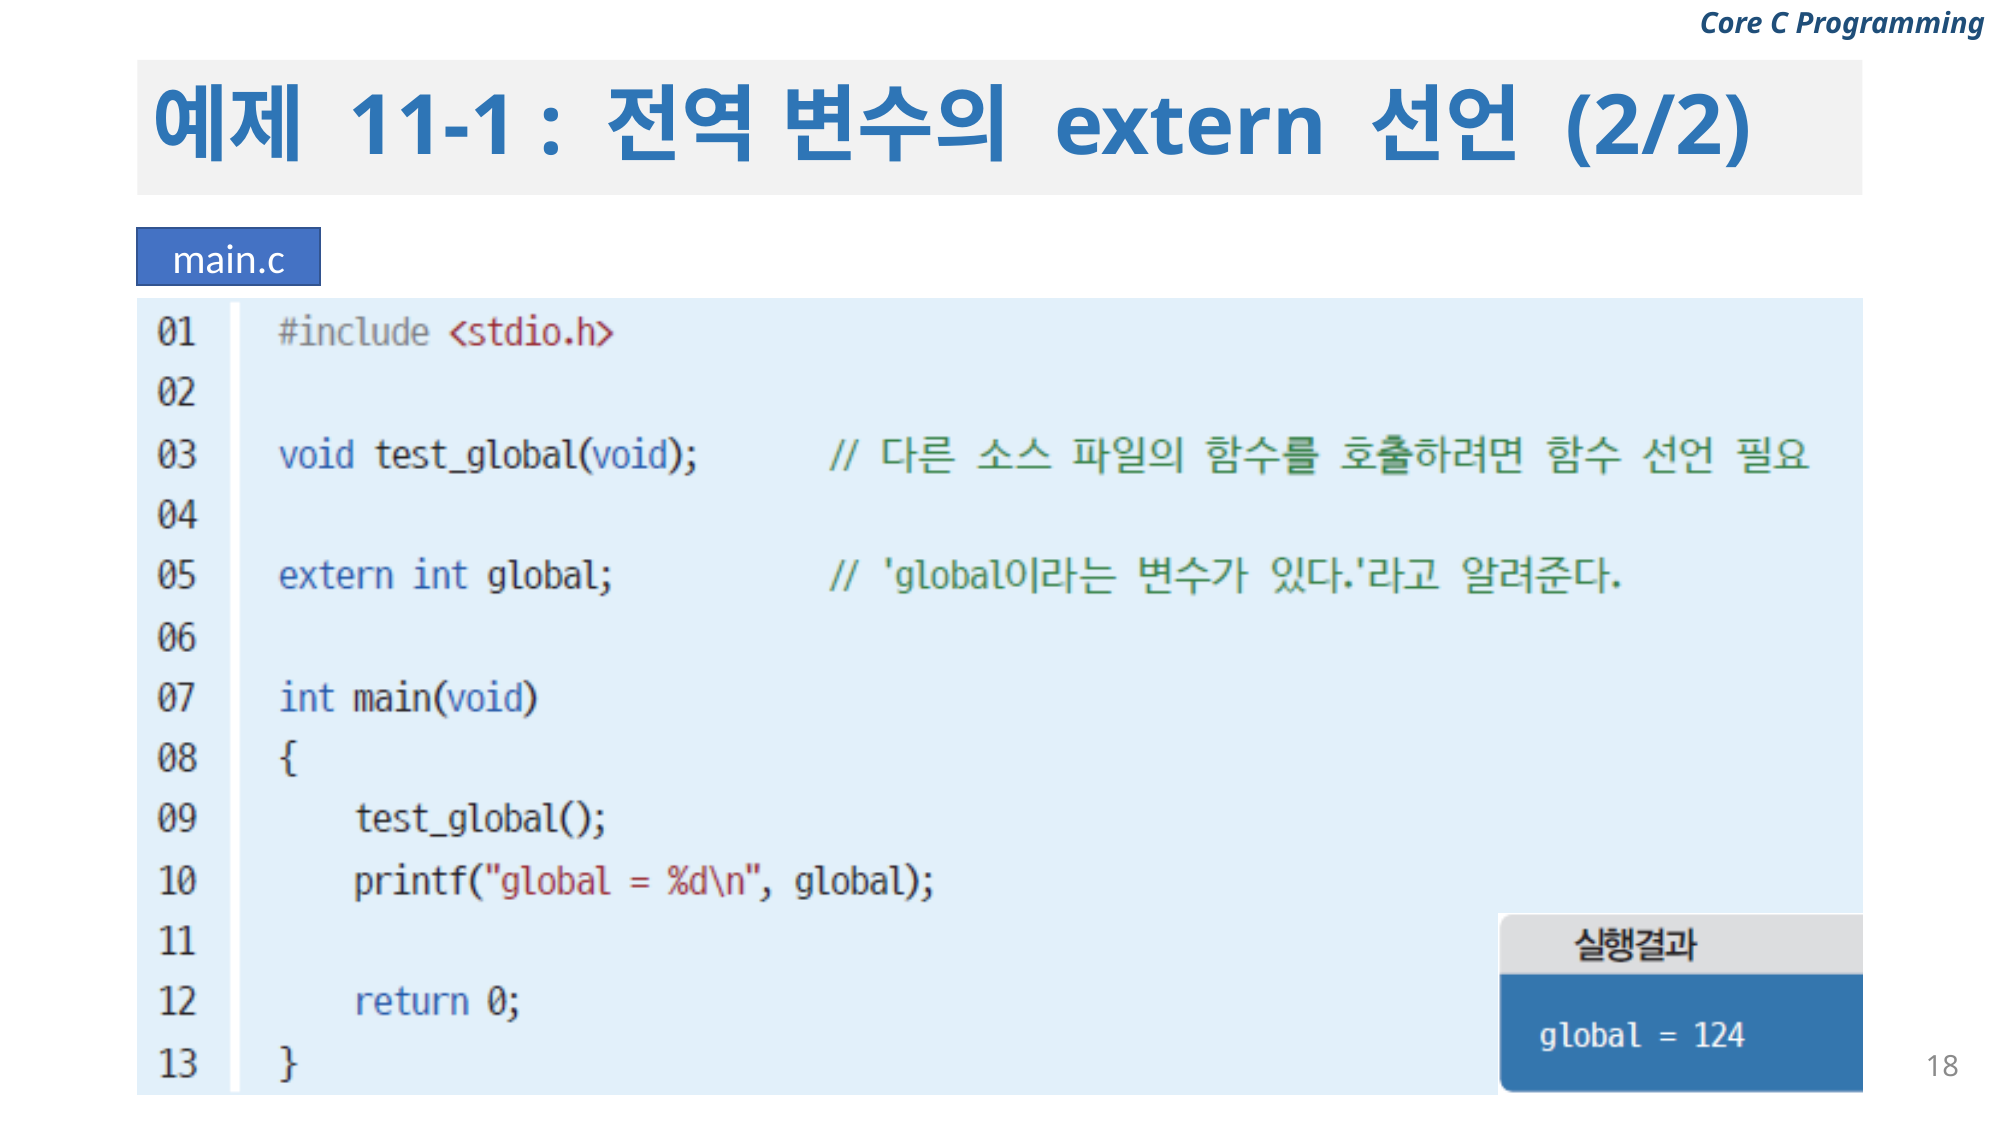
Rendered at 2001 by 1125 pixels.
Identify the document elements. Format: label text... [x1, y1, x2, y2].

text_box main.c [136, 227, 321, 286]
title 예제 11-1 : 전역 변수의 extern 선언 (2/2) [137, 59, 1863, 195]
slide_number 18 [1850, 1028, 1975, 1107]
picture [137, 298, 1863, 1097]
